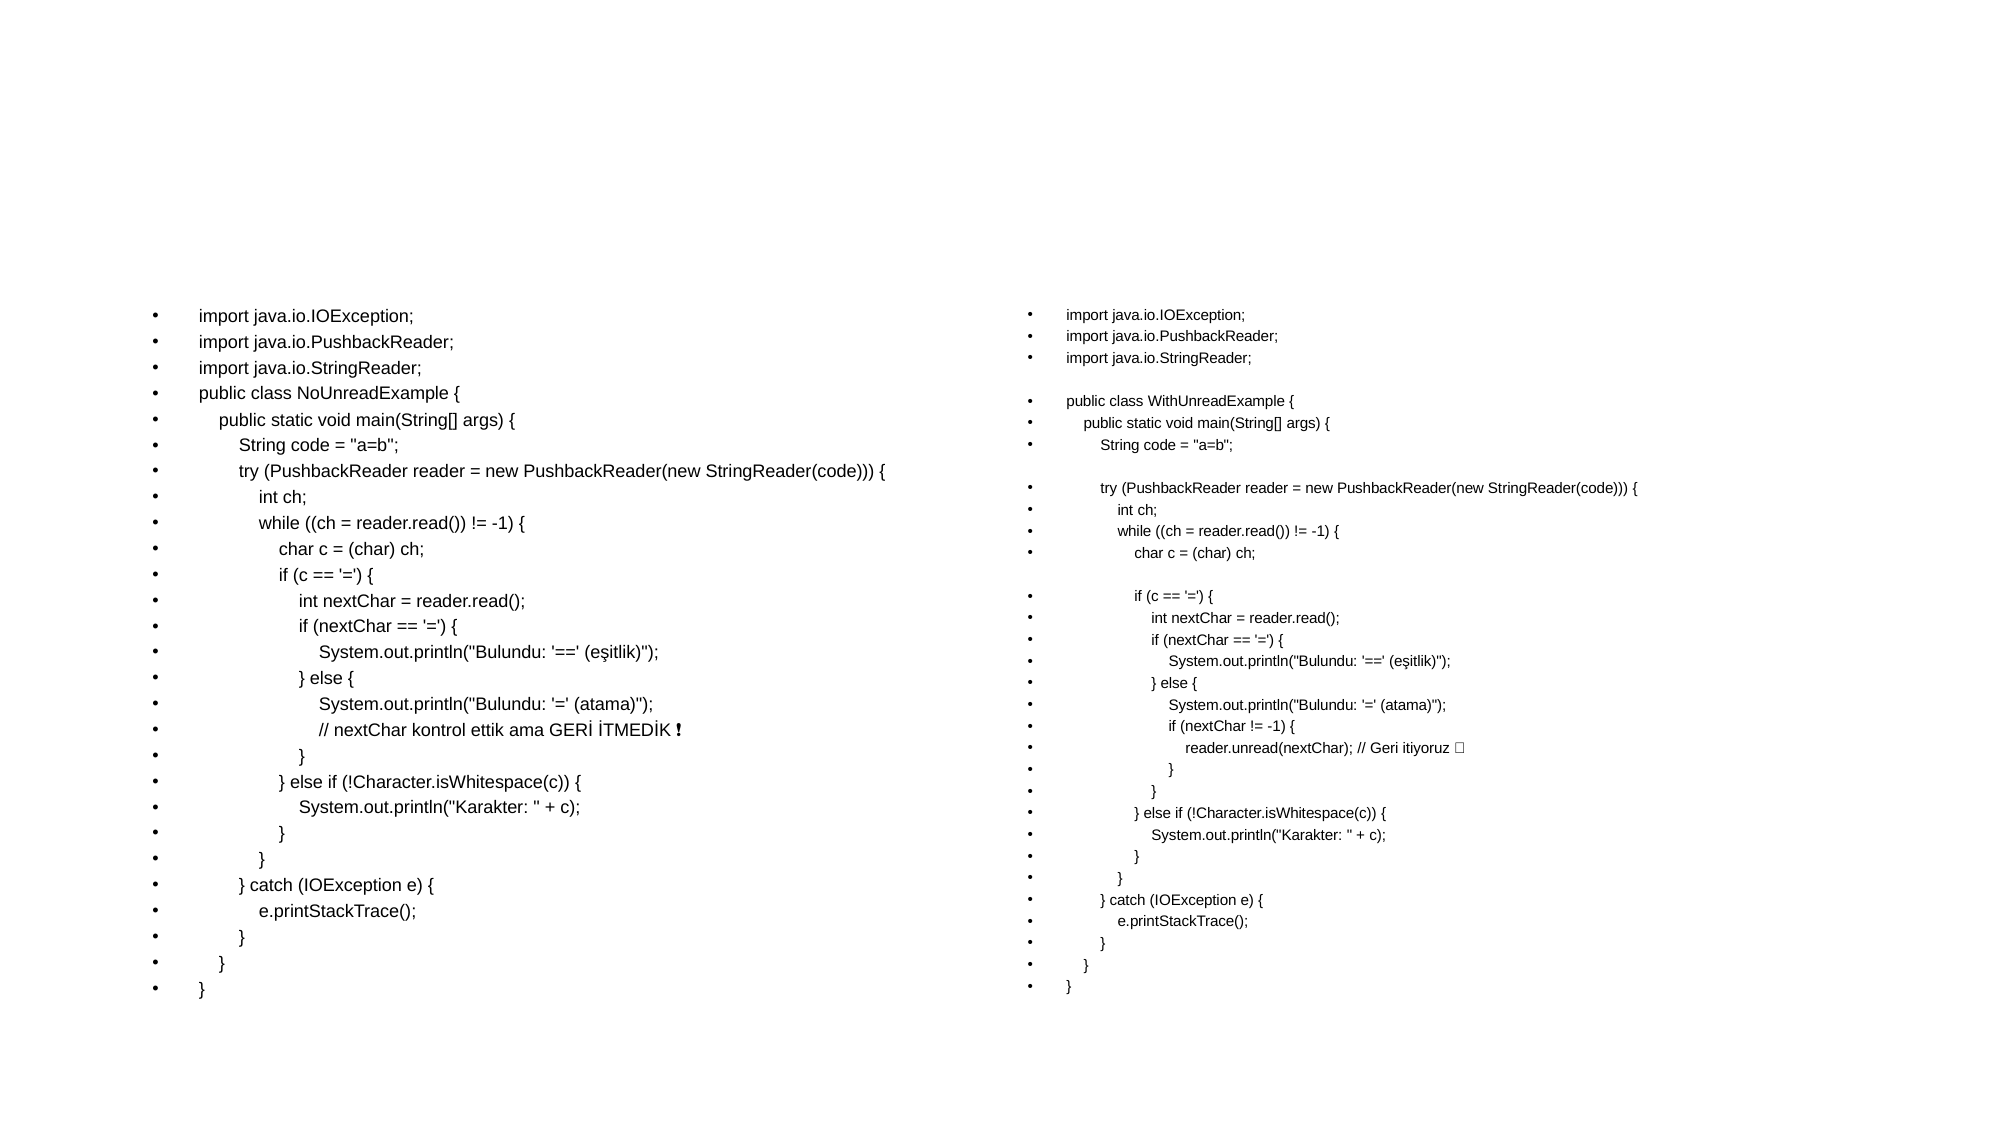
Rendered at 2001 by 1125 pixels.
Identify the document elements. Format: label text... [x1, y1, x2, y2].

list import java.io.IOException; import java.io.PushbackReader; import java.io.StringReader; public class WithUnreadExample { public static void main(String[] args) { String code = "a=b"; try (PushbackReader reader = new PushbackReader(new StringReader(code))) { int ch; while ((ch = reader.read()) != -1) { char c = (char) ch; if (c == '=') { int nextChar = reader.read(); if (nextChar == '=') { System.out.println("Bulundu: '==' (eşitlik)"); } else { System.out.println("Bulundu: '=' (atama)"); if (nextChar != -1) { reader.unread(nextChar); // Geri itiyoruz ✅ } } } else if (!Character.isWhitespace(c)) { System.out.println("Karakter: " + c); } } } catch (IOException e) { e.printStackTrace(); } } } [1012, 299, 1863, 1014]
list import java.io.IOException; import java.io.PushbackReader; import java.io.StringReader; public class NoUnreadExample { public static void main(String[] args) { String code = "a=b"; try (PushbackReader reader = new PushbackReader(new StringReader(code))) { int ch; while ((ch = reader.read()) != -1) { char c = (char) ch; if (c == '=') { int nextChar = reader.read(); if (nextChar == '=') { System.out.println("Bulundu: '==' (eşitlik)"); } else { System.out.println("Bulundu: '=' (atama)"); // nextChar kontrol ettik ama GERİ İTMEDİK ❗ } } else if (!Character.isWhitespace(c)) { System.out.println("Karakter: " + c); } } } catch (IOException e) { e.printStackTrace(); } } } [137, 299, 988, 1014]
